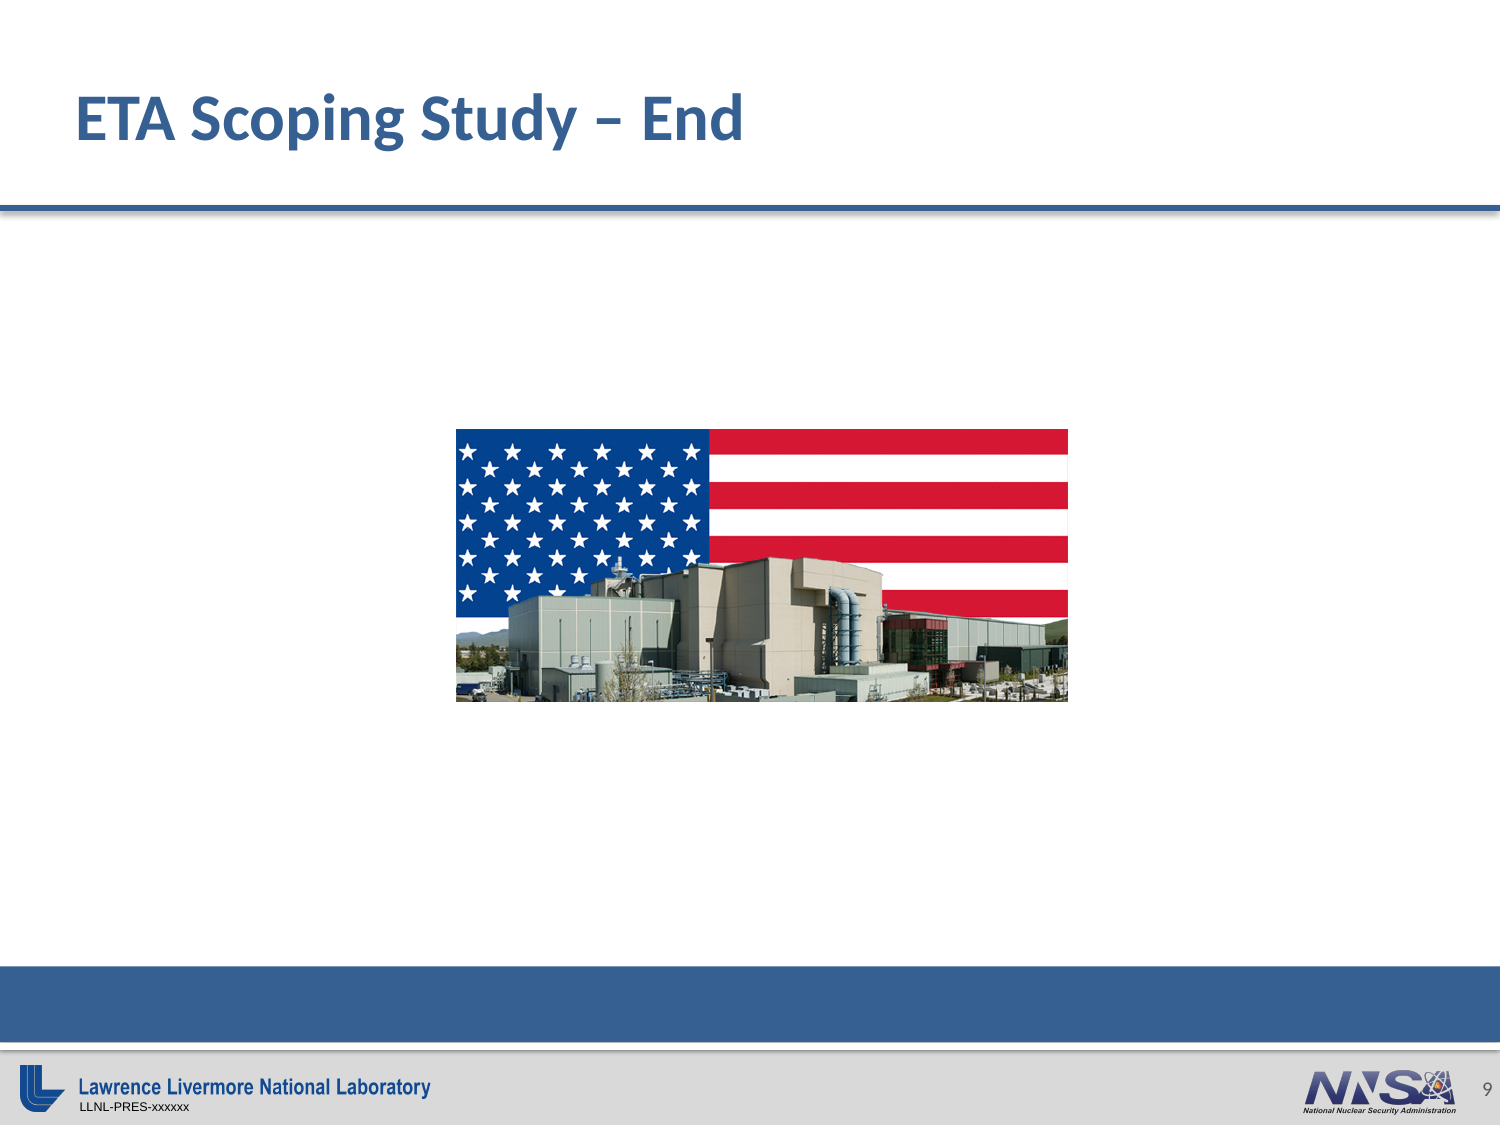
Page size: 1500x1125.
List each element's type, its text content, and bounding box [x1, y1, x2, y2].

text_box [0, 966, 1500, 1043]
picture [1296, 1057, 1463, 1122]
title ETA Scoping Study – End [75, 36, 1425, 202]
picture [409, 228, 1109, 929]
picture [20, 1065, 469, 1112]
